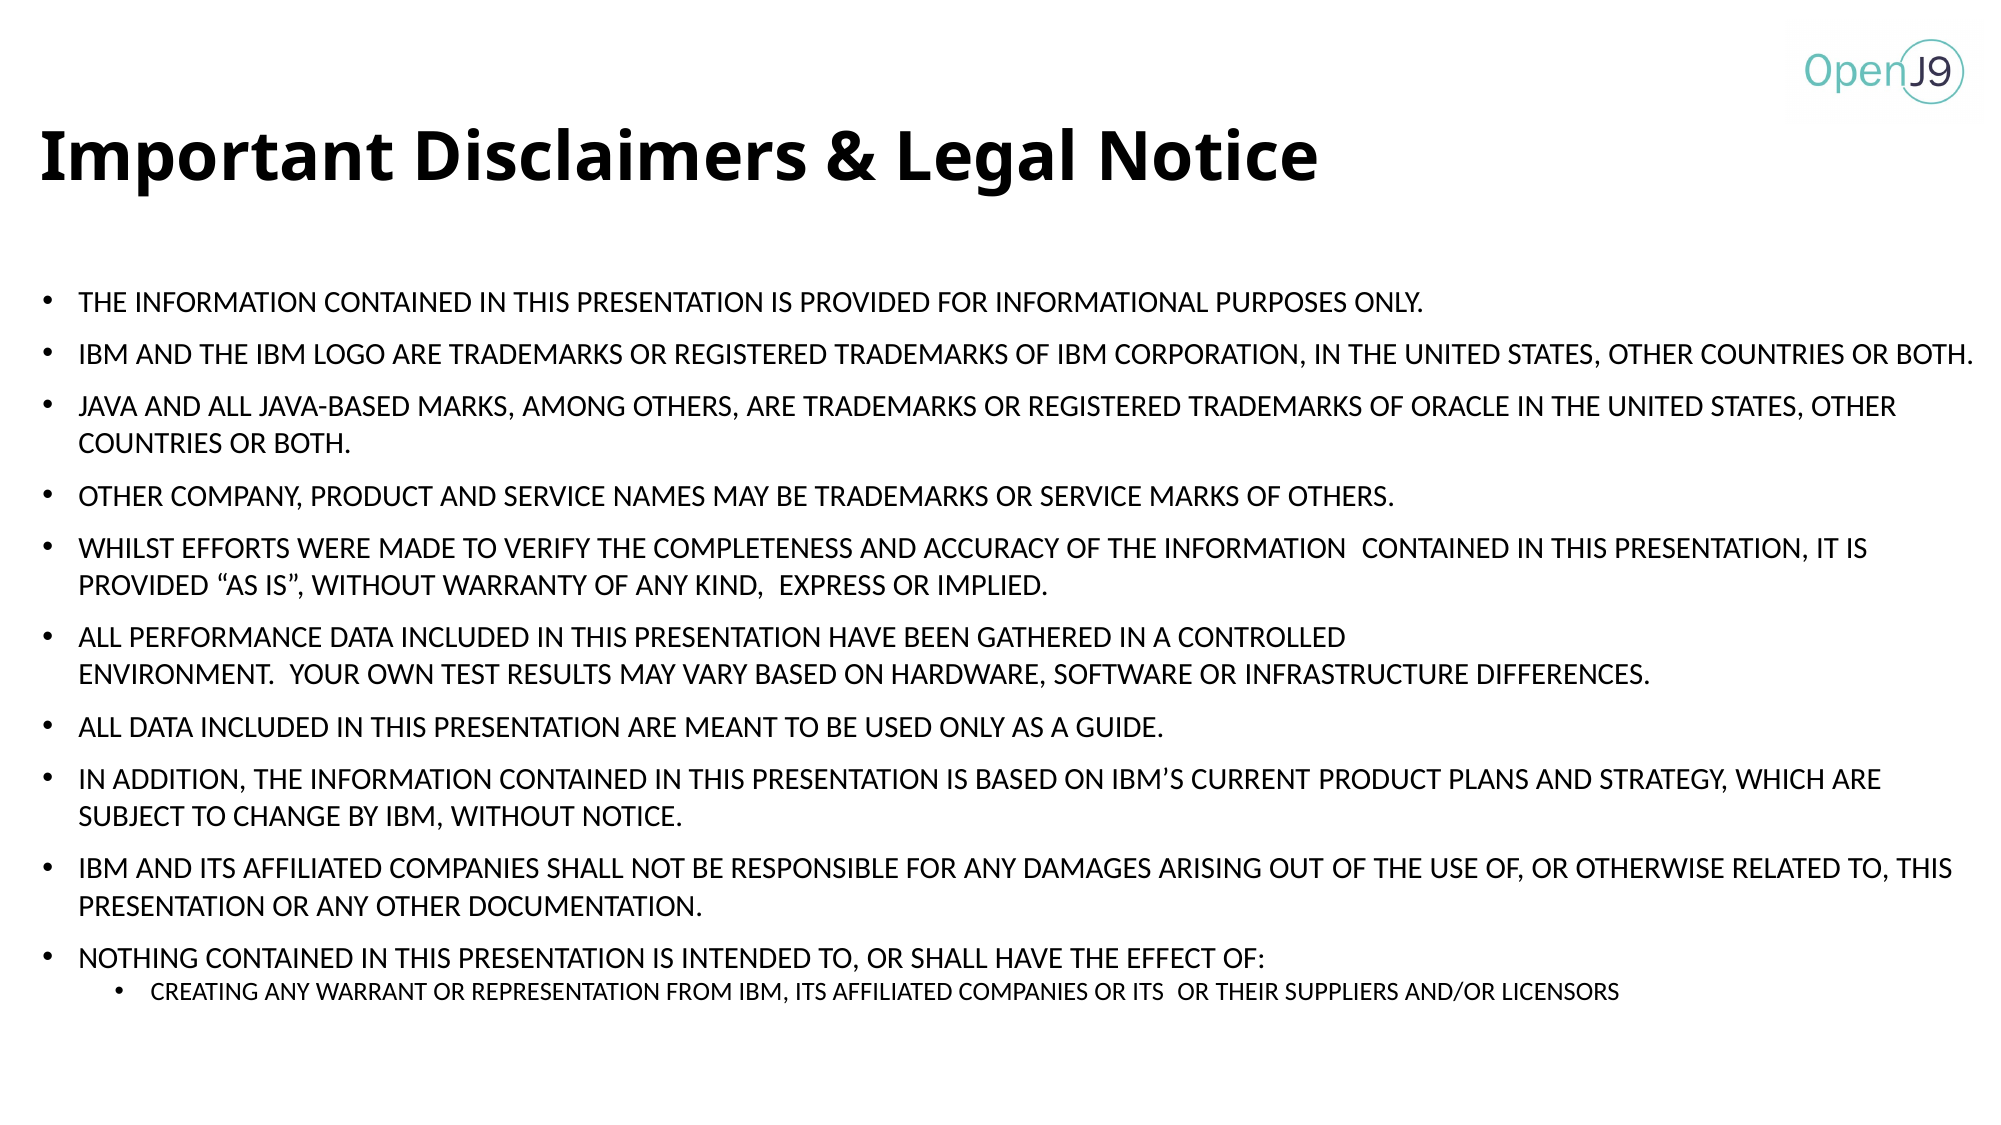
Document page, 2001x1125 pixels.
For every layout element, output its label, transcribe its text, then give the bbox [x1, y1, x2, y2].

picture [1785, 19, 1984, 124]
title Important Disclaimers & Legal Notice [25, 78, 1336, 238]
list THE INFORMATION CONTAINED IN THIS PRESENTATION IS PROVIDED FOR INFORMATIONAL PURPOSES ONLY. IBM AND THE IBM LOGO ARE TRADEMARKS OR REGISTERED TRADEMARKS OF IBM CORPORATION, IN THE UNITED STATES, OTHER COUNTRIES OR BOTH. JAVA AND ALL JAVA-BASED MARKS, AMONG OTHERS, ARE TRADEMARKS OR REGISTERED TRADEMARKS OF ORACLE IN THE UNITED STATES, OTHER COUNTRIES OR BOTH. OTHER COMPANY, PRODUCT AND SERVICE NAMES MAY BE TRADEMARKS OR SERVICE MARKS OF OTHERS. WHILST EFFORTS WERE MADE TO VERIFY THE COMPLETENESS AND ACCURACY OF THE INFORMATION CONTAINED IN THIS PRESENTATION, IT IS PROVIDED “AS IS”, WITHOUT WARRANTY OF ANY KIND, EXPRESS OR IMPLIED. ALL PERFORMANCE DATA INCLUDED IN THIS PRESENTATION HAVE BEEN GATHERED IN A CONTROLLED ENVIRONMENT. YOUR OWN TEST RESULTS MAY VARY BASED ON HARDWARE, SOFTWARE OR INFRASTRUCTURE DIFFERENCES. ALL DATA INCLUDED IN THIS PRESENTATION ARE MEANT TO BE USED ONLY AS A GUIDE. IN ADDITION, THE INFORMATION CONTAINED IN THIS PRESENTATION IS BASED ON IBM’S CURRENT PRODUCT PLANS AND STRATEGY, WHICH ARE SUBJECT TO CHANGE BY IBM, WITHOUT NOTICE. IBM AND ITS AFFILIATED COMPANIES SHALL NOT BE RESPONSIBLE FOR ANY DAMAGES ARISING OUT OF THE USE OF, OR OTHERWISE RELATED TO, THIS PRESENTATION OR ANY OTHER DOCUMENTATION. NOTHING CONTAINED IN THIS PRESENTATION IS INTENDED TO, OR SHALL HAVE THE EFFECT OF: CREATING ANY WARRANT OR REPRESENTATION FROM IBM, ITS AFFILIATED COMPANIES OR ITS OR THEIR SUPPLIERS AND/OR LICENSORS [27, 273, 2000, 1059]
